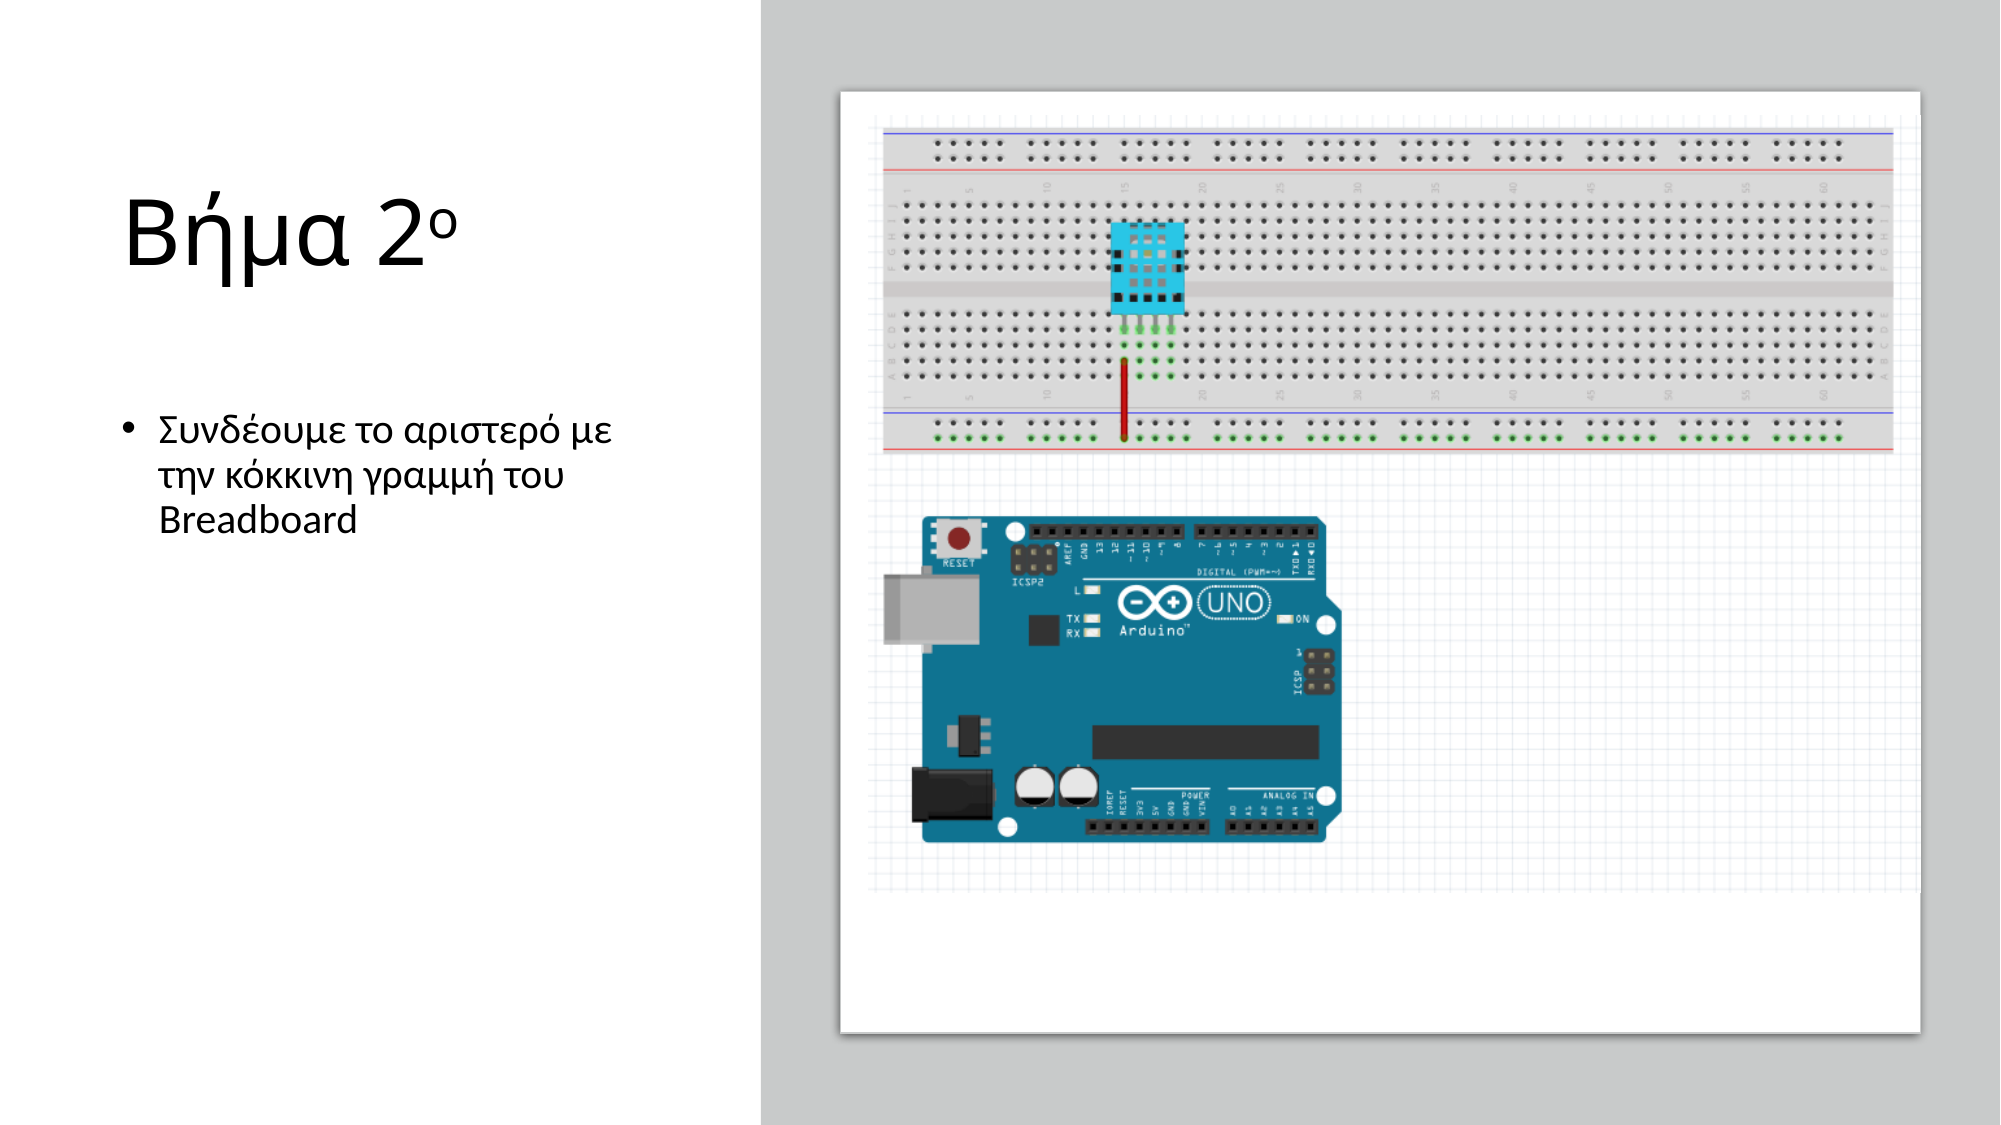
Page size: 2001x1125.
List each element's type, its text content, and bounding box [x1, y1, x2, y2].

list Συνδέουμε το αριστερό με την κόκκινη γραμμή του Breadboard [106, 399, 682, 1021]
picture [868, 115, 1921, 893]
text_box [839, 90, 1922, 1034]
text_box [760, 0, 2000, 1125]
title Βήμα 2ο [106, 103, 682, 370]
